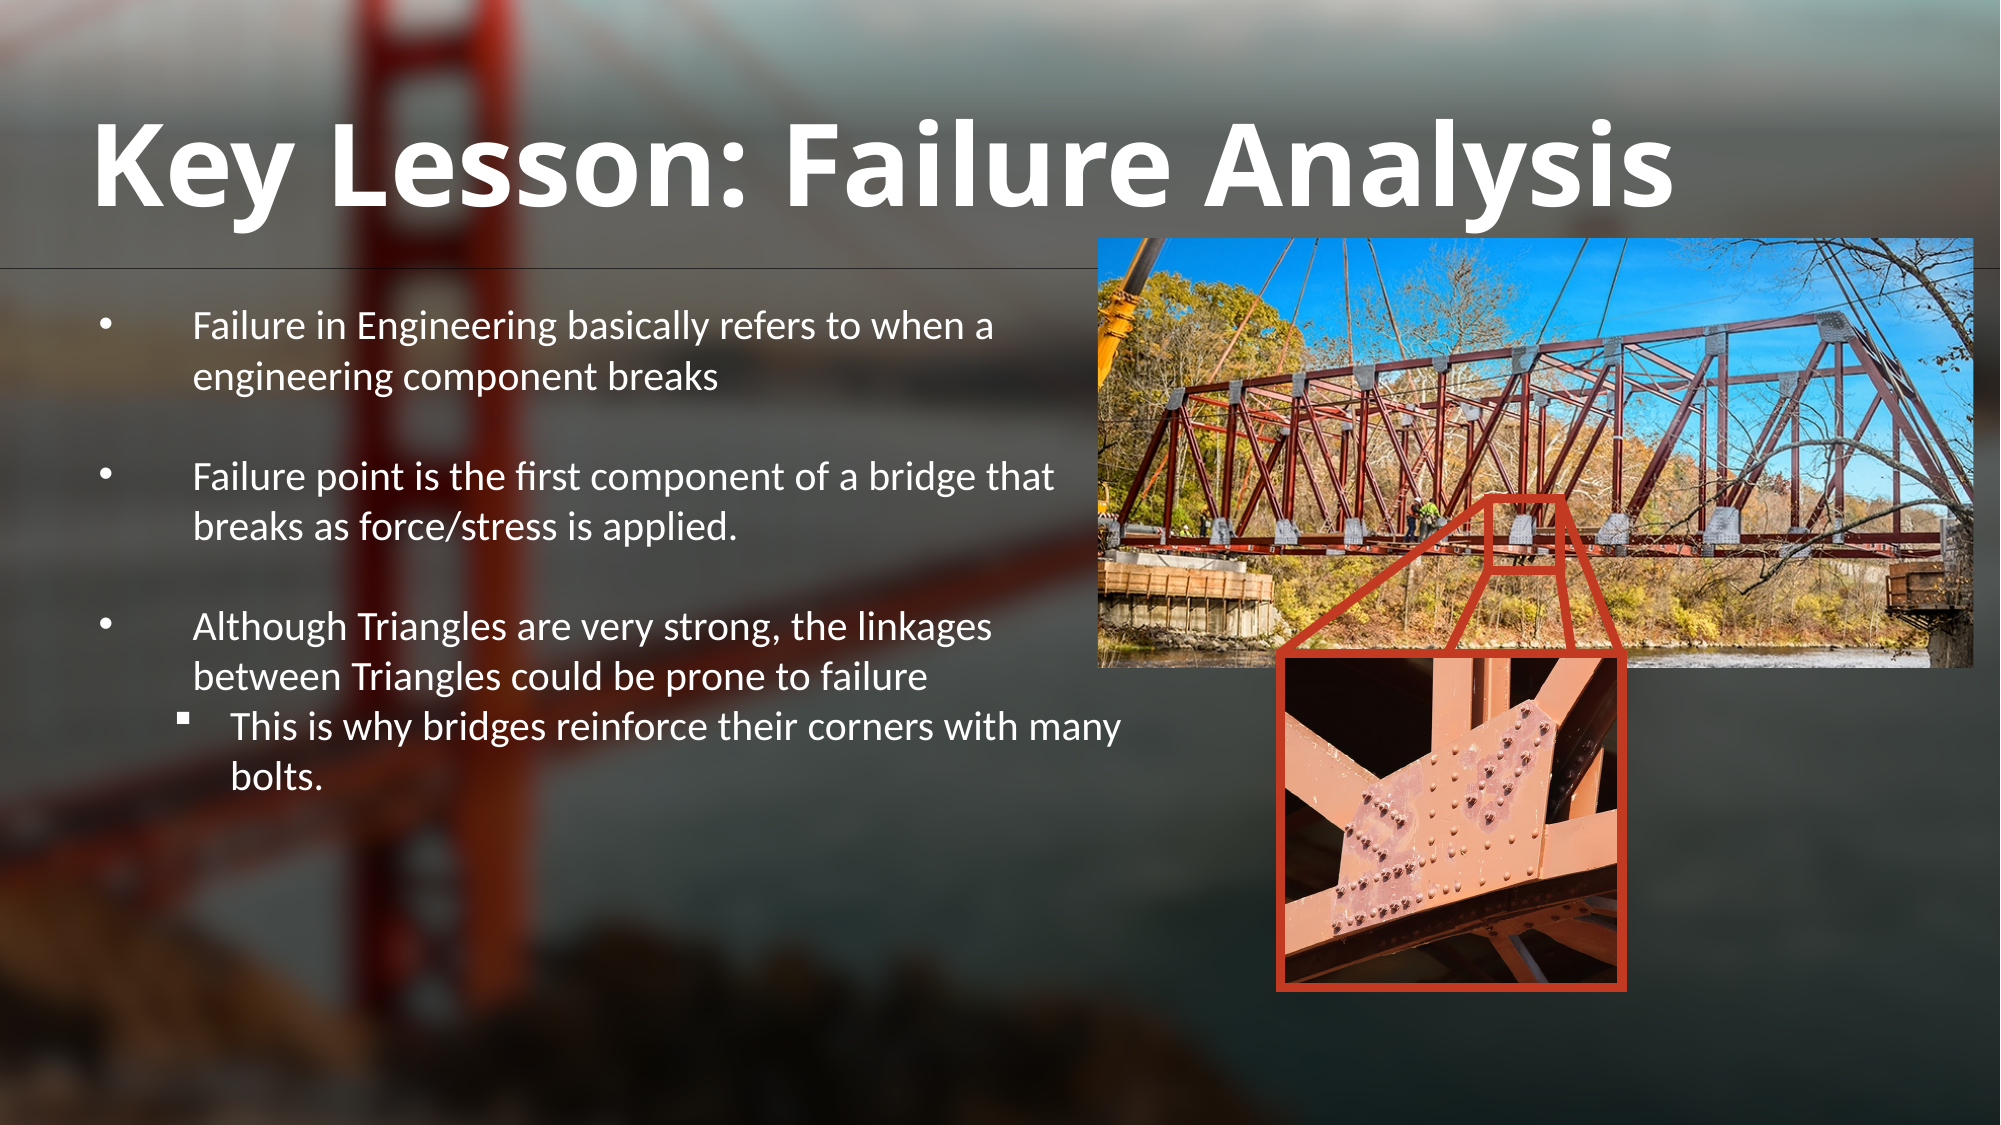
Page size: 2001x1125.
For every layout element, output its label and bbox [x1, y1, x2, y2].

text_box [1280, 498, 1489, 654]
picture [0, 0, 2000, 1125]
text_box [1283, 570, 1489, 656]
text_box [1559, 498, 1622, 570]
text_box [1559, 570, 1622, 656]
